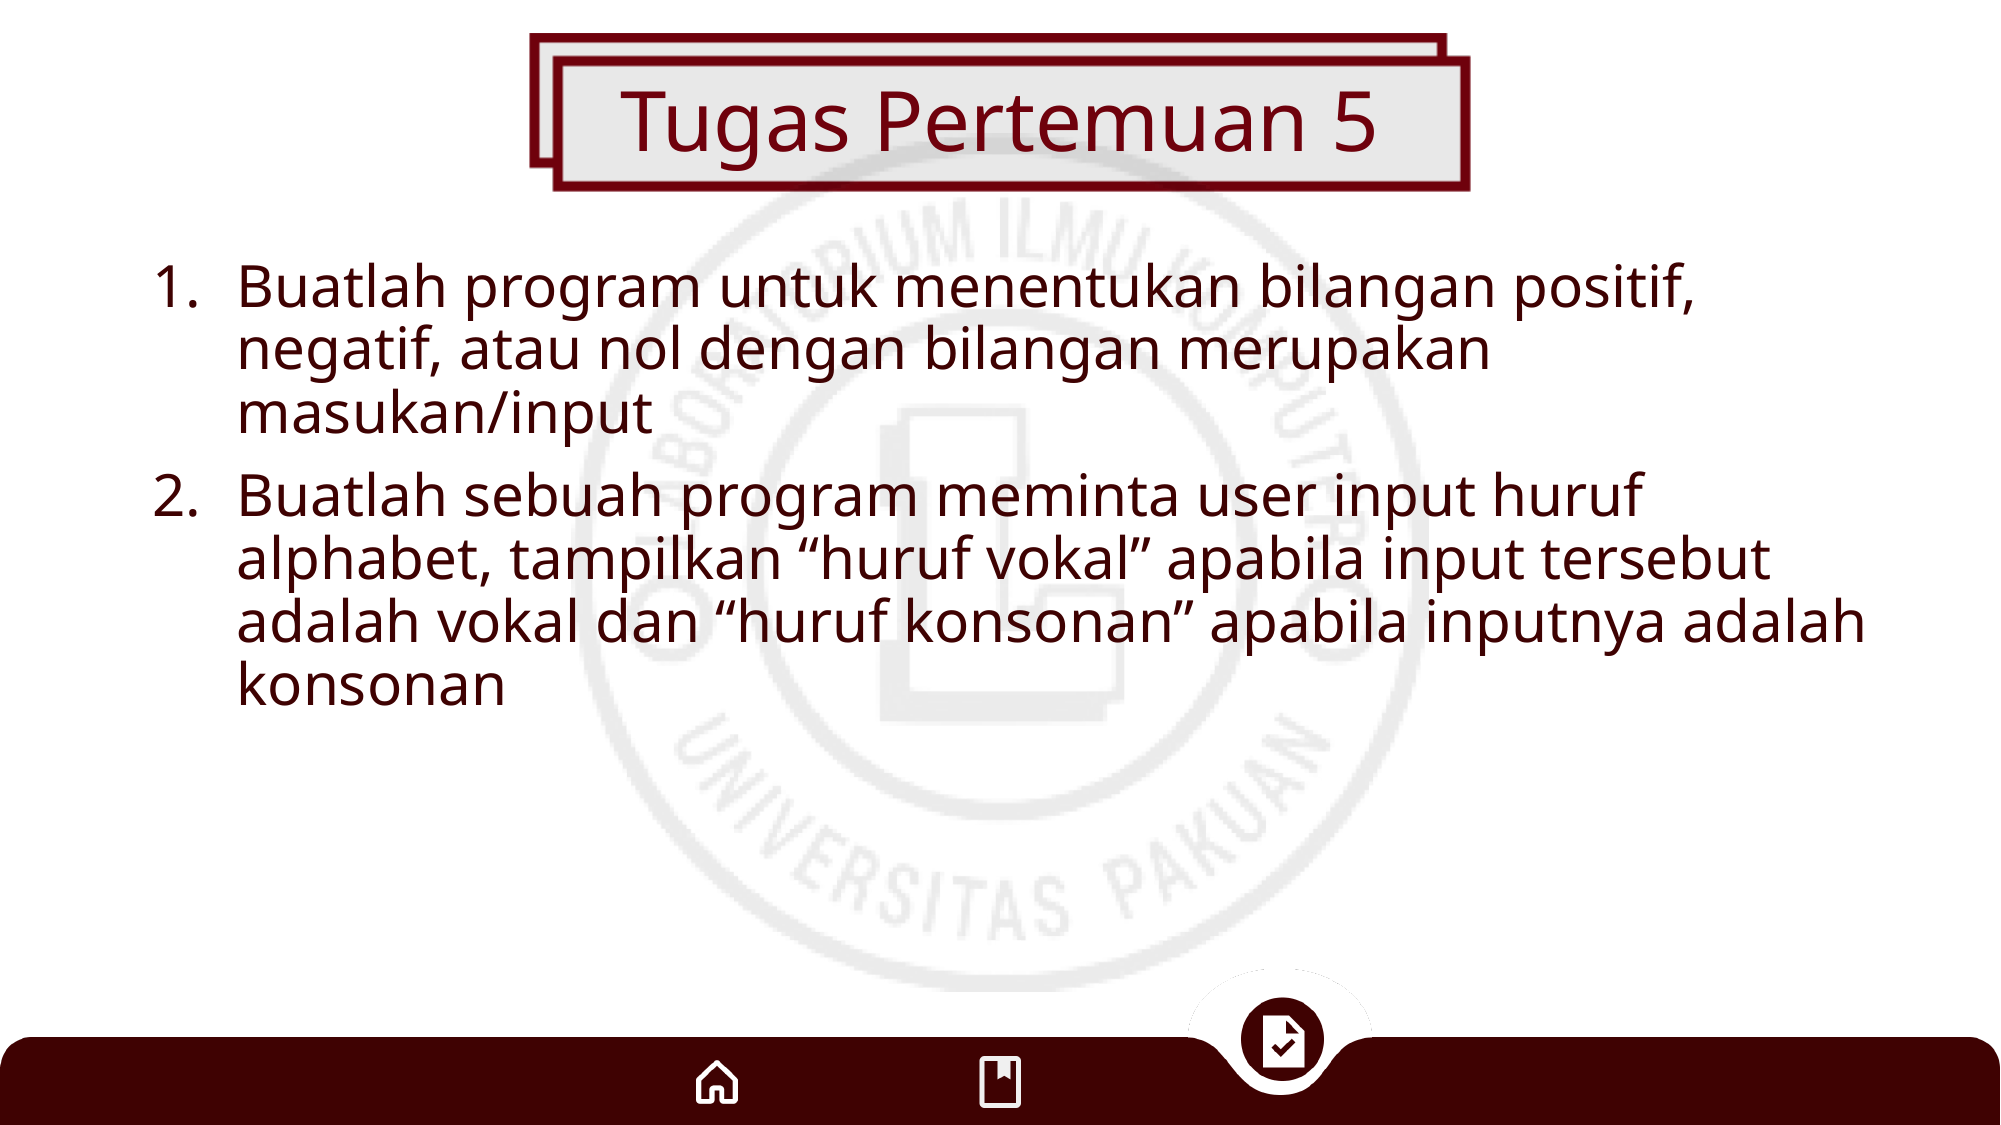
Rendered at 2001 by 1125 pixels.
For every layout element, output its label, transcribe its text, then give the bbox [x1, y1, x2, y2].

picture [529, 33, 1471, 47]
picture [529, 177, 1471, 249]
title Tugas Pertemuan 5 [435, 47, 1565, 177]
list Buatlah program untuk menentukan bilangan positif, negatif, atau nol dengan bilangan merupakan masukan/input Buatlah sebuah program meminta user input huruf alphabet, tampilkan “huruf vokal” apabila input tersebut adalah vokal dan “huruf konsonan” apabila inputnya adalah konsonan [137, 249, 1887, 992]
picture [0, 968, 2000, 1125]
